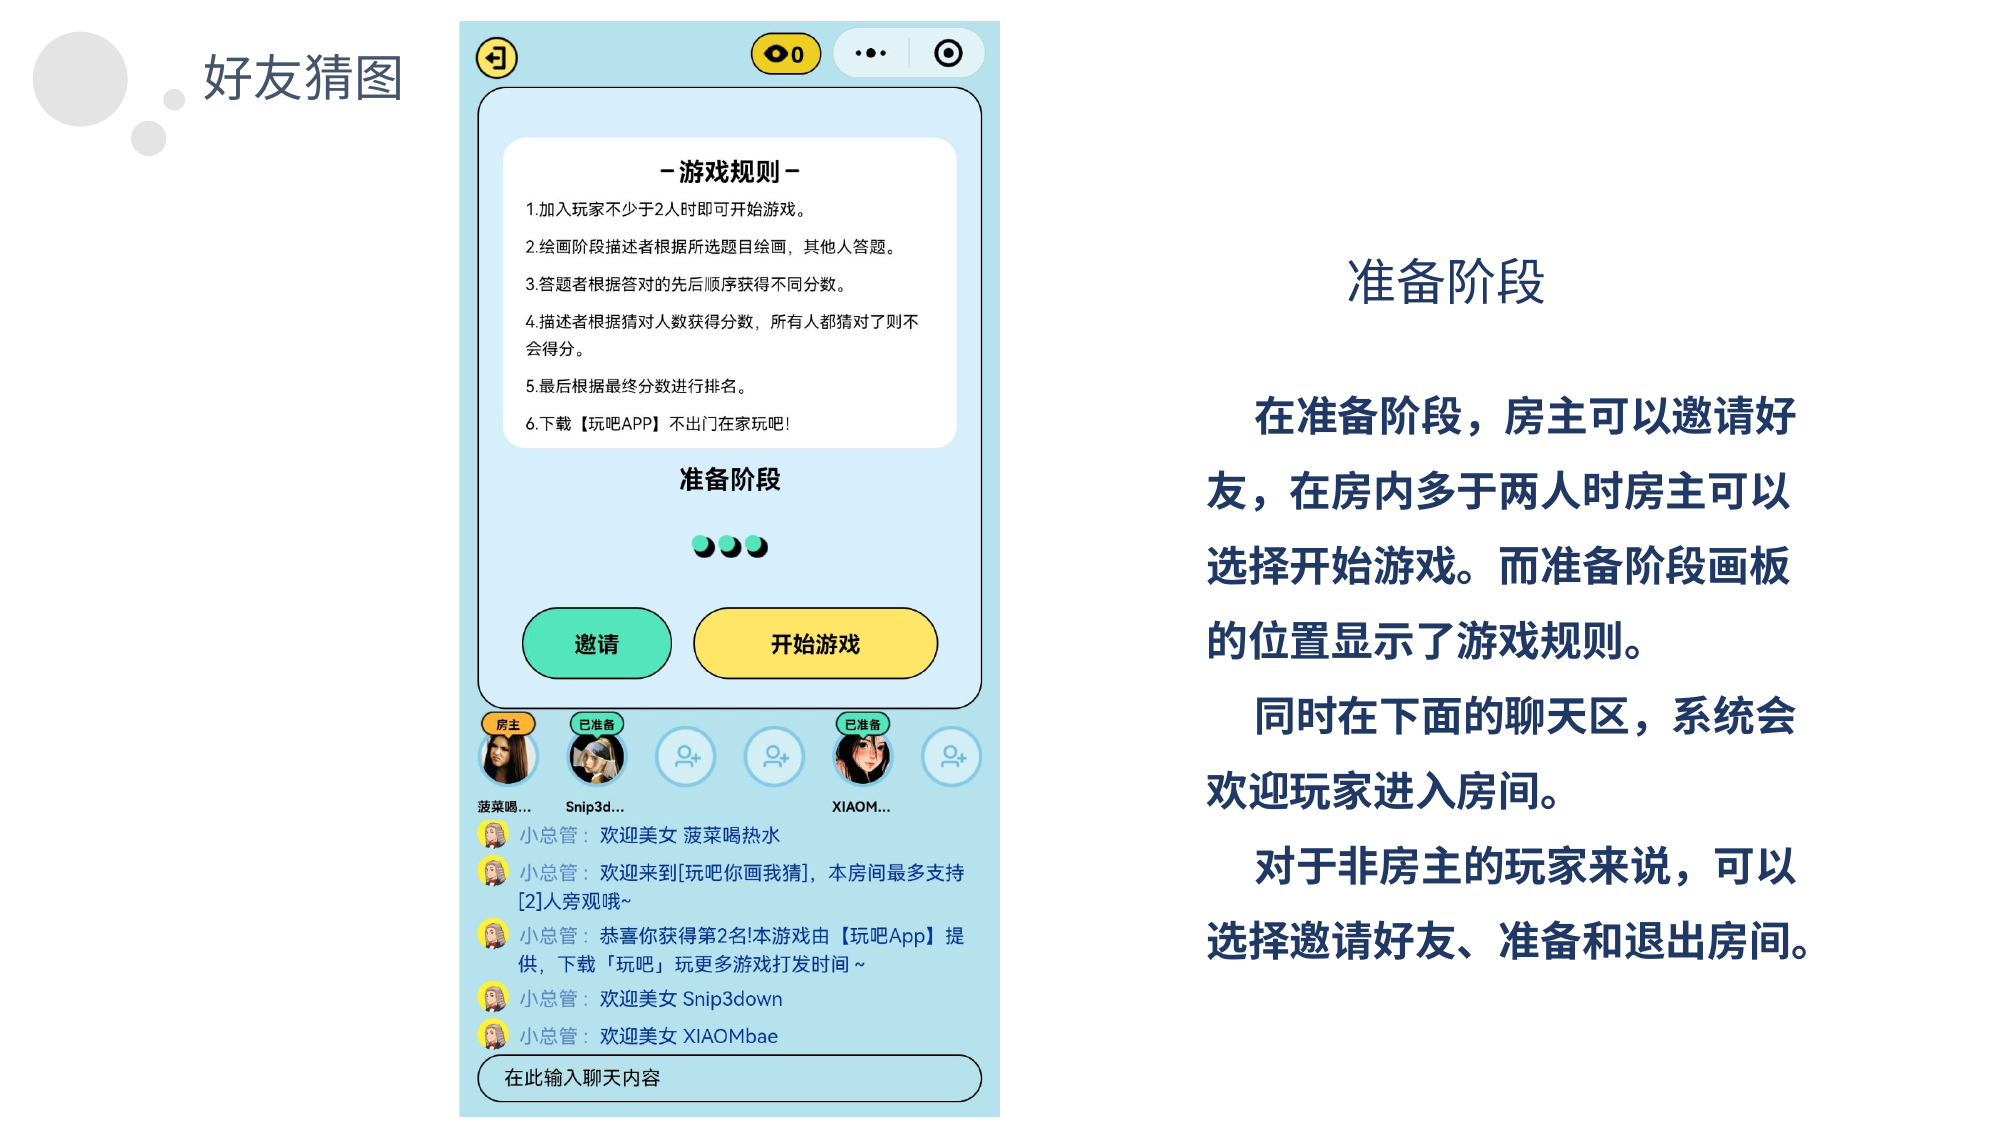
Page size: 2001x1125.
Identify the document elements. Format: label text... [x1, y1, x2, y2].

picture [459, 21, 1003, 1117]
text_box 好友猜图 [189, 38, 419, 114]
text_box 在准备阶段，房主可以邀请好友，在房内多于两人时房主可以选择开始游戏。而准备阶段画板的位置显示了游戏规则。 同时在下面的聊天区，系统会欢迎玩家进入房间。 对于非房主的玩家来说，可以选择邀请好友、准备和退出房间。 [1191, 357, 1819, 972]
text_box 准备阶段 [1331, 242, 1562, 318]
